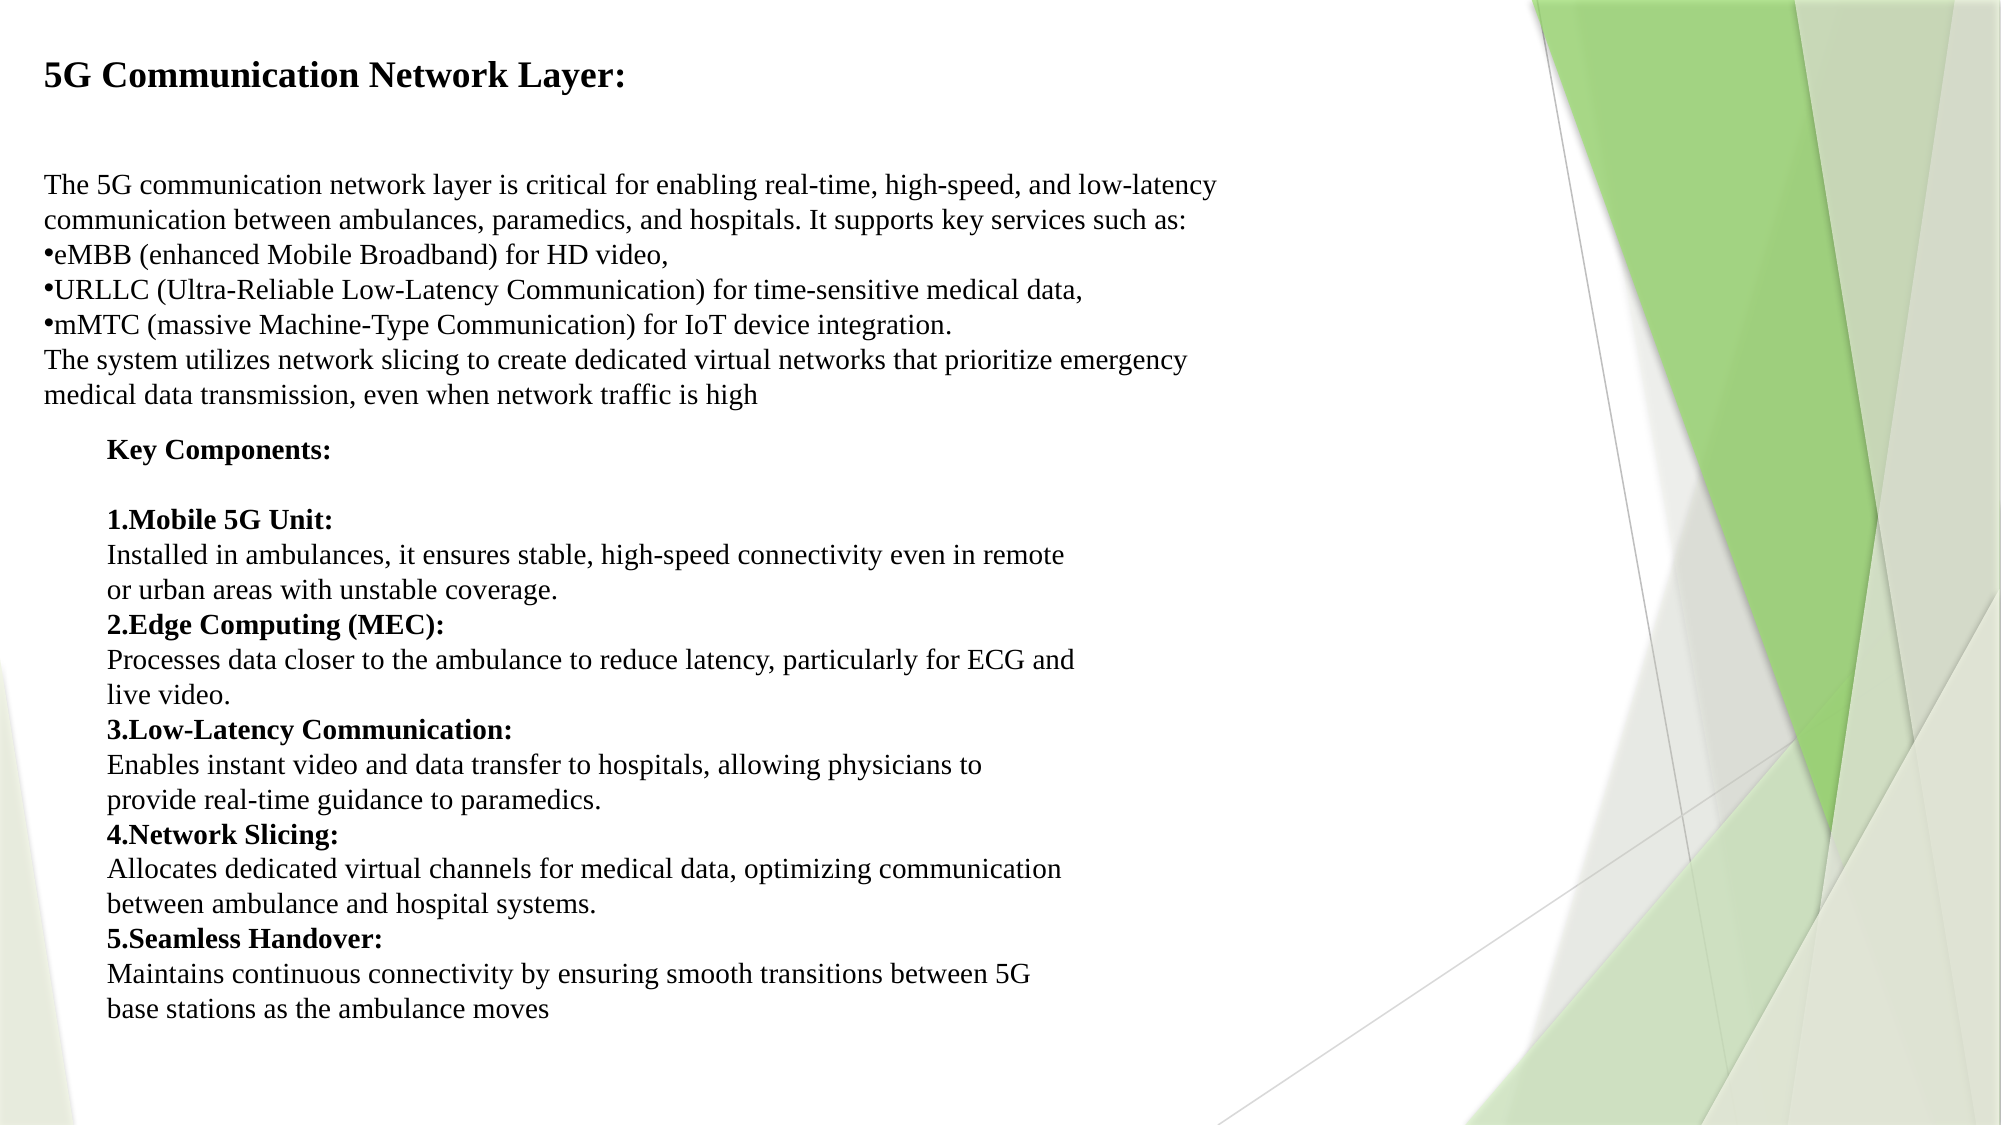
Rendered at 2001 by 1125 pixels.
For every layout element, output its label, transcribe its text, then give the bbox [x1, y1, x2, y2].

text_box 5G Communication Network Layer: The 5G communication network layer is critical for enabling real-time, high-speed, and low-latency communication between ambulances, paramedics, and hospitals. It supports key services such as: eMBB (enhanced Mobile Broadband) for HD video, URLLC (Ultra-Reliable Low-Latency Communication) for time-sensitive medical data, mMTC (massive Machine-Type Communication) for IoT device integration. The system utilizes network slicing to create dedicated virtual networks that prioritize emergency medical data transmission, even when network traffic is high [29, 43, 1238, 418]
text_box Key Components: Mobile 5G Unit: Installed in ambulances, it ensures stable, high-speed connectivity even in remote or urban areas with unstable coverage. Edge Computing (MEC): Processes data closer to the ambulance to reduce latency, particularly for ECG and live video. Low-Latency Communication: Enables instant video and data transfer to hospitals, allowing physicians to provide real-time guidance to paramedics. Network Slicing: Allocates dedicated virtual channels for medical data, optimizing communication between ambulance and hospital systems. Seamless Handover: Maintains continuous connectivity by ensuring smooth transitions between 5G base stations as the ambulance moves [92, 422, 1093, 1032]
